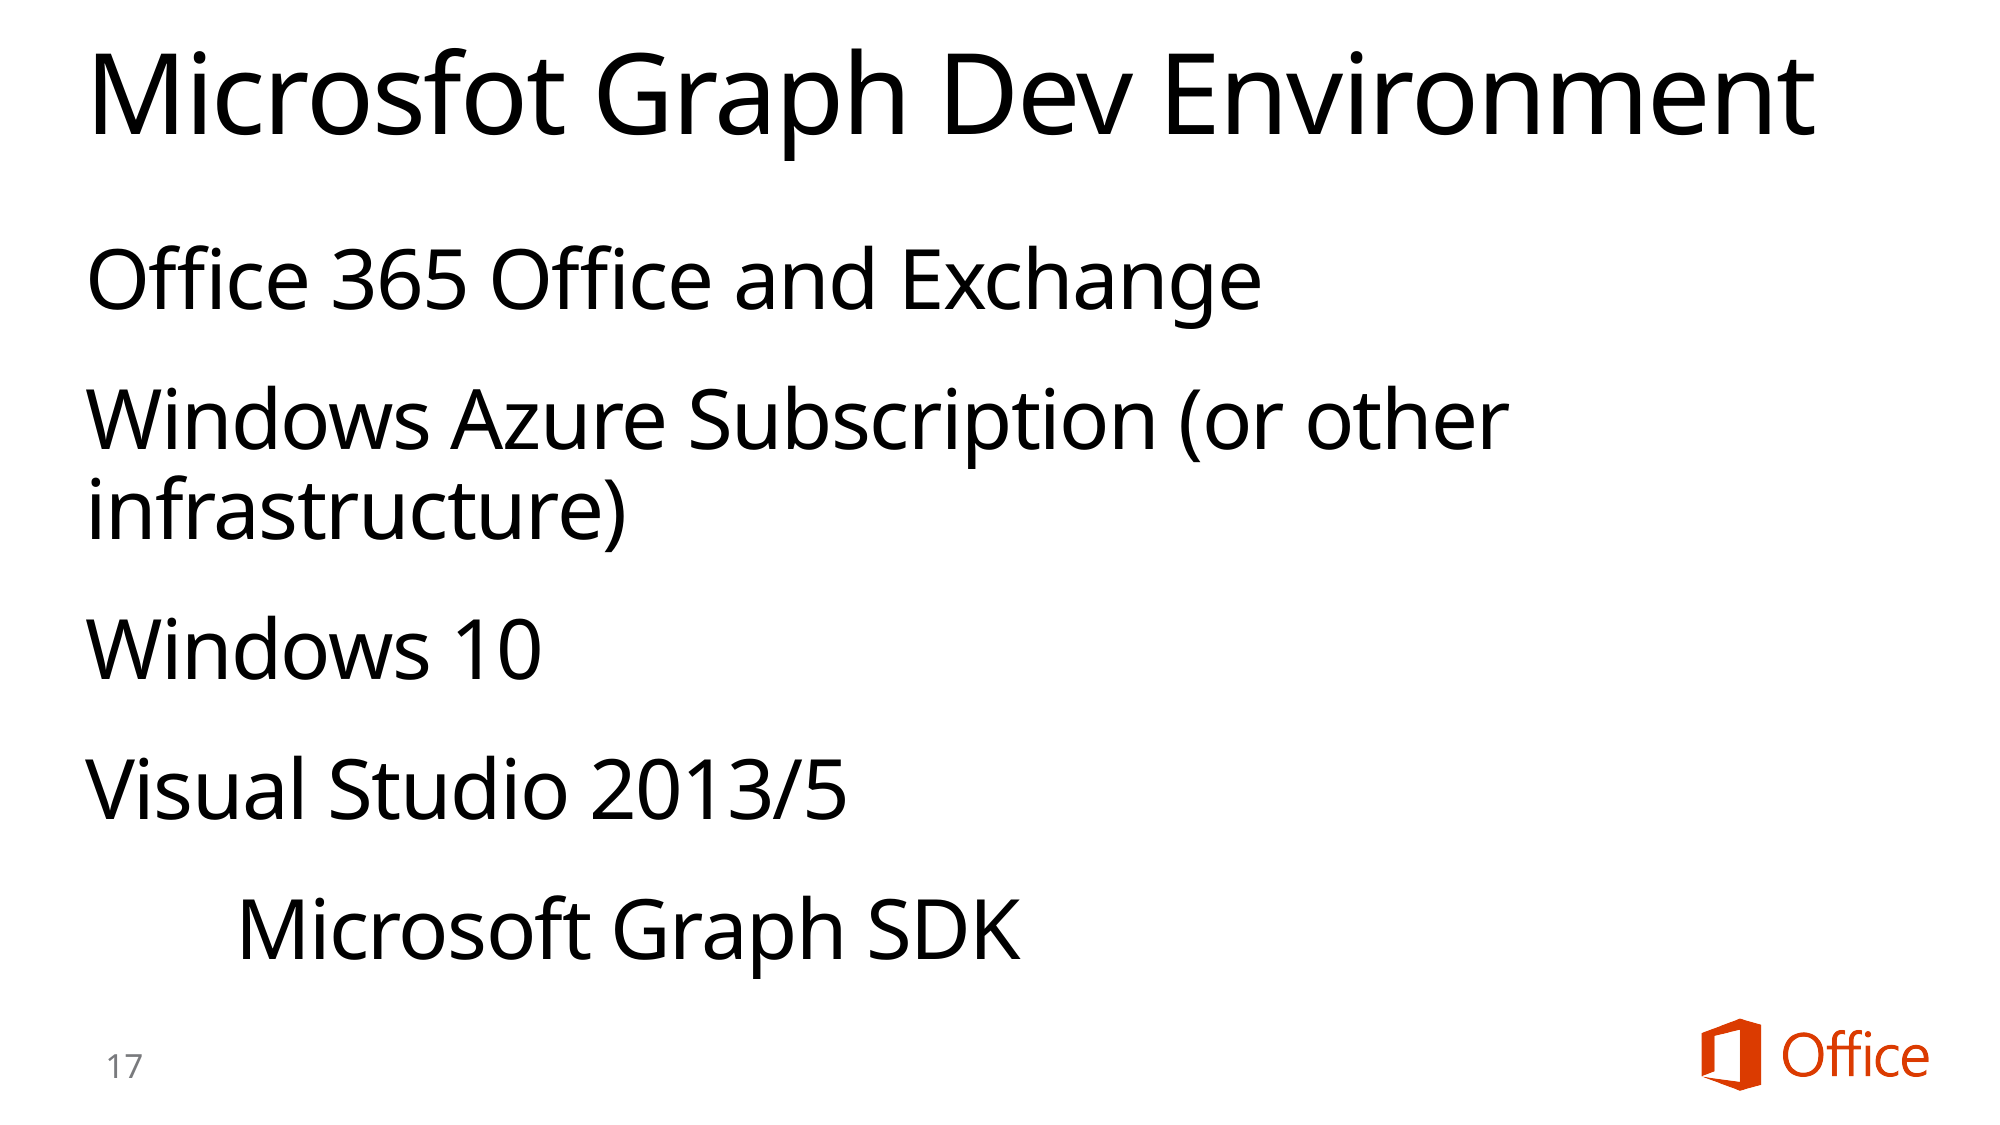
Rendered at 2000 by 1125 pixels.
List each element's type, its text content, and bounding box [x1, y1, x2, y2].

list Office 365 Office and Exchange Windows Azure Subscription (or other infrastructure) Windows 10 Visual Studio 2013/5 Microsoft Graph SDK [85, 237, 1914, 1019]
slide_number 17 [85, 1049, 178, 1086]
title Microsfot Graph Dev Environment [85, 37, 1914, 161]
picture [1670, 987, 1960, 1122]
